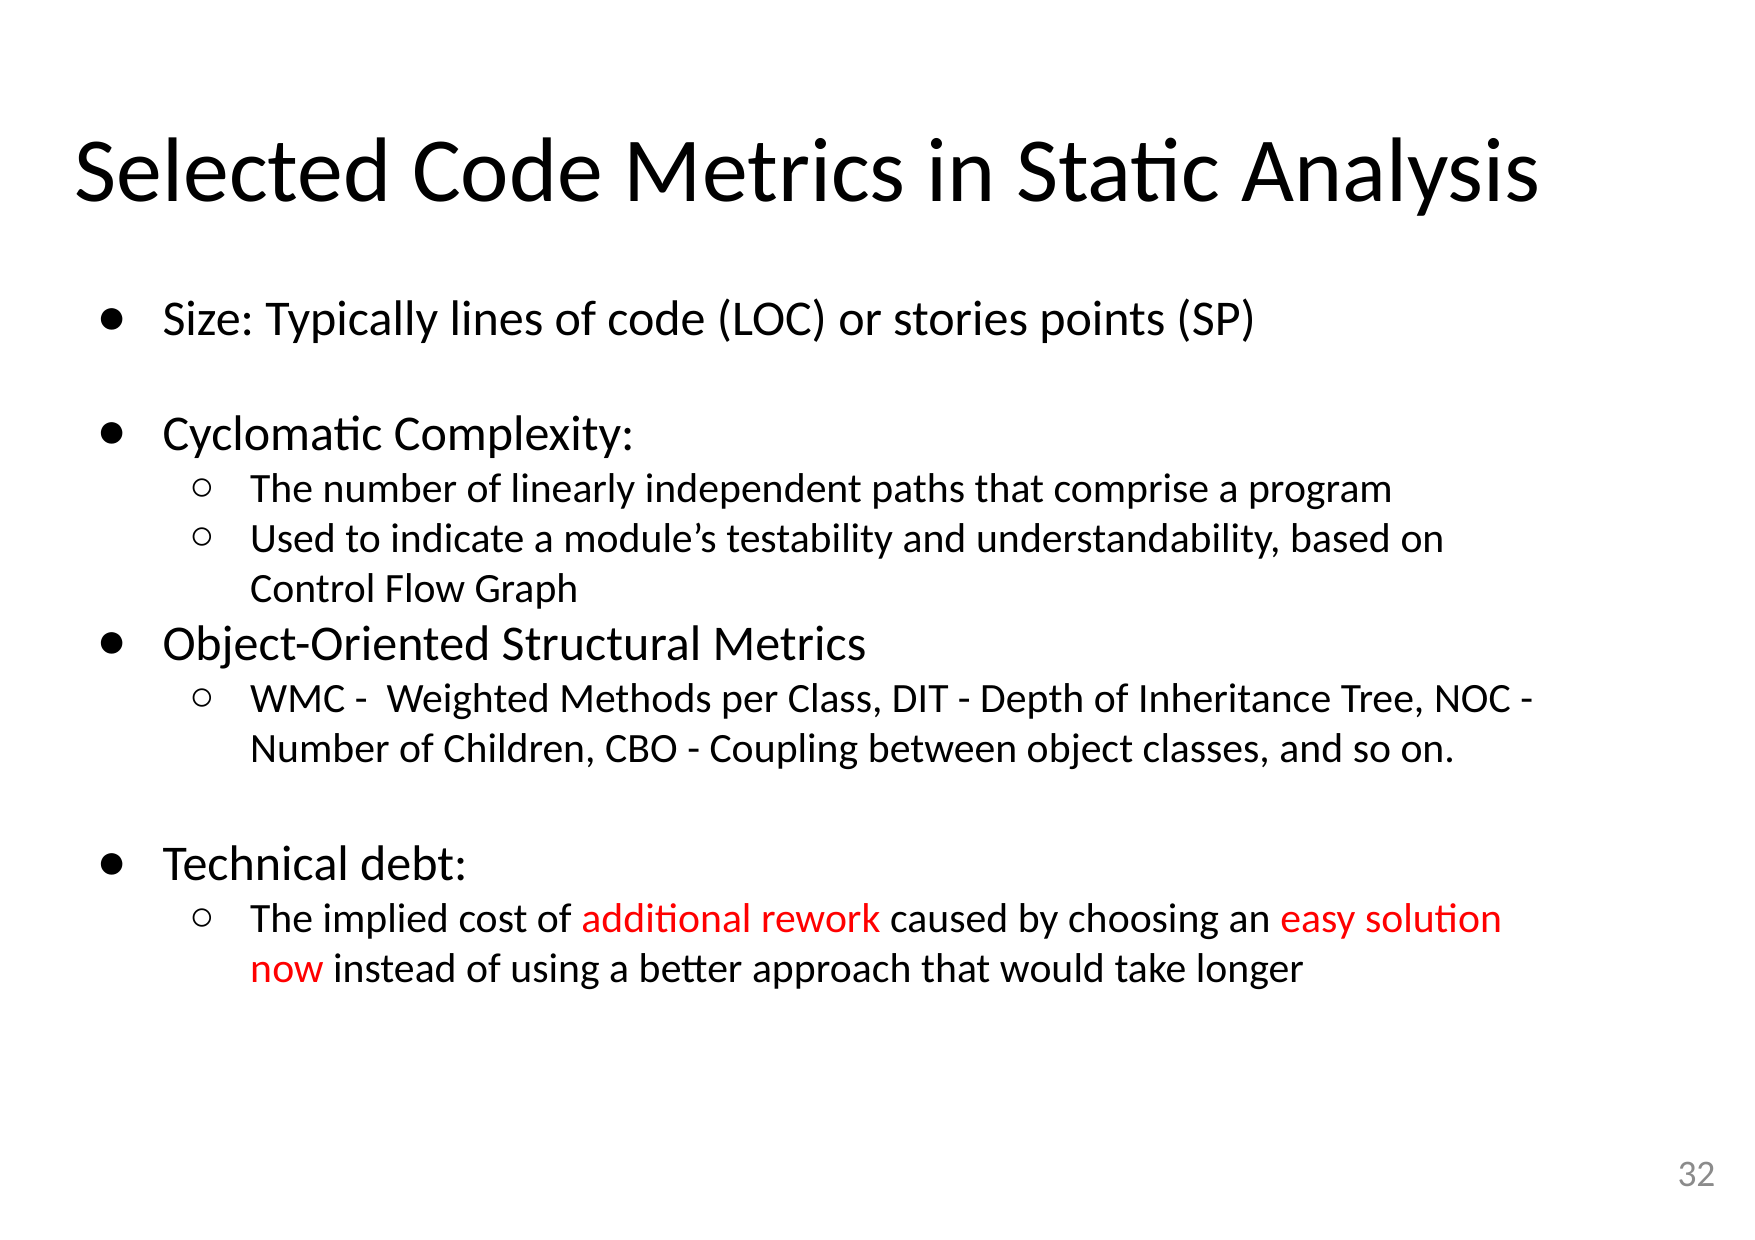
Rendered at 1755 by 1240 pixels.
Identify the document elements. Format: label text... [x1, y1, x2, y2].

title Selected Code Metrics in Static Analysis [59, 107, 1695, 246]
list Size: Typically lines of code (LOC) or stories points (SP) Cyclomatic Complexity: The number of linearly independent paths that comprise a program Used to indicate a module’s testability and understandability, based on Control Flow Graph Object-Oriented Structural Metrics WMC - Weighted Methods per Class, DIT - Depth of Inheritance Tree, NOC - Number of Children, CBO - Coupling between object classes, and so on. Technical debt: The implied cost of additional rework caused by choosing an easy solution now instead of using a better approach that would take longer [59, 277, 1553, 1102]
slide_number 32 [1625, 1123, 1731, 1219]
